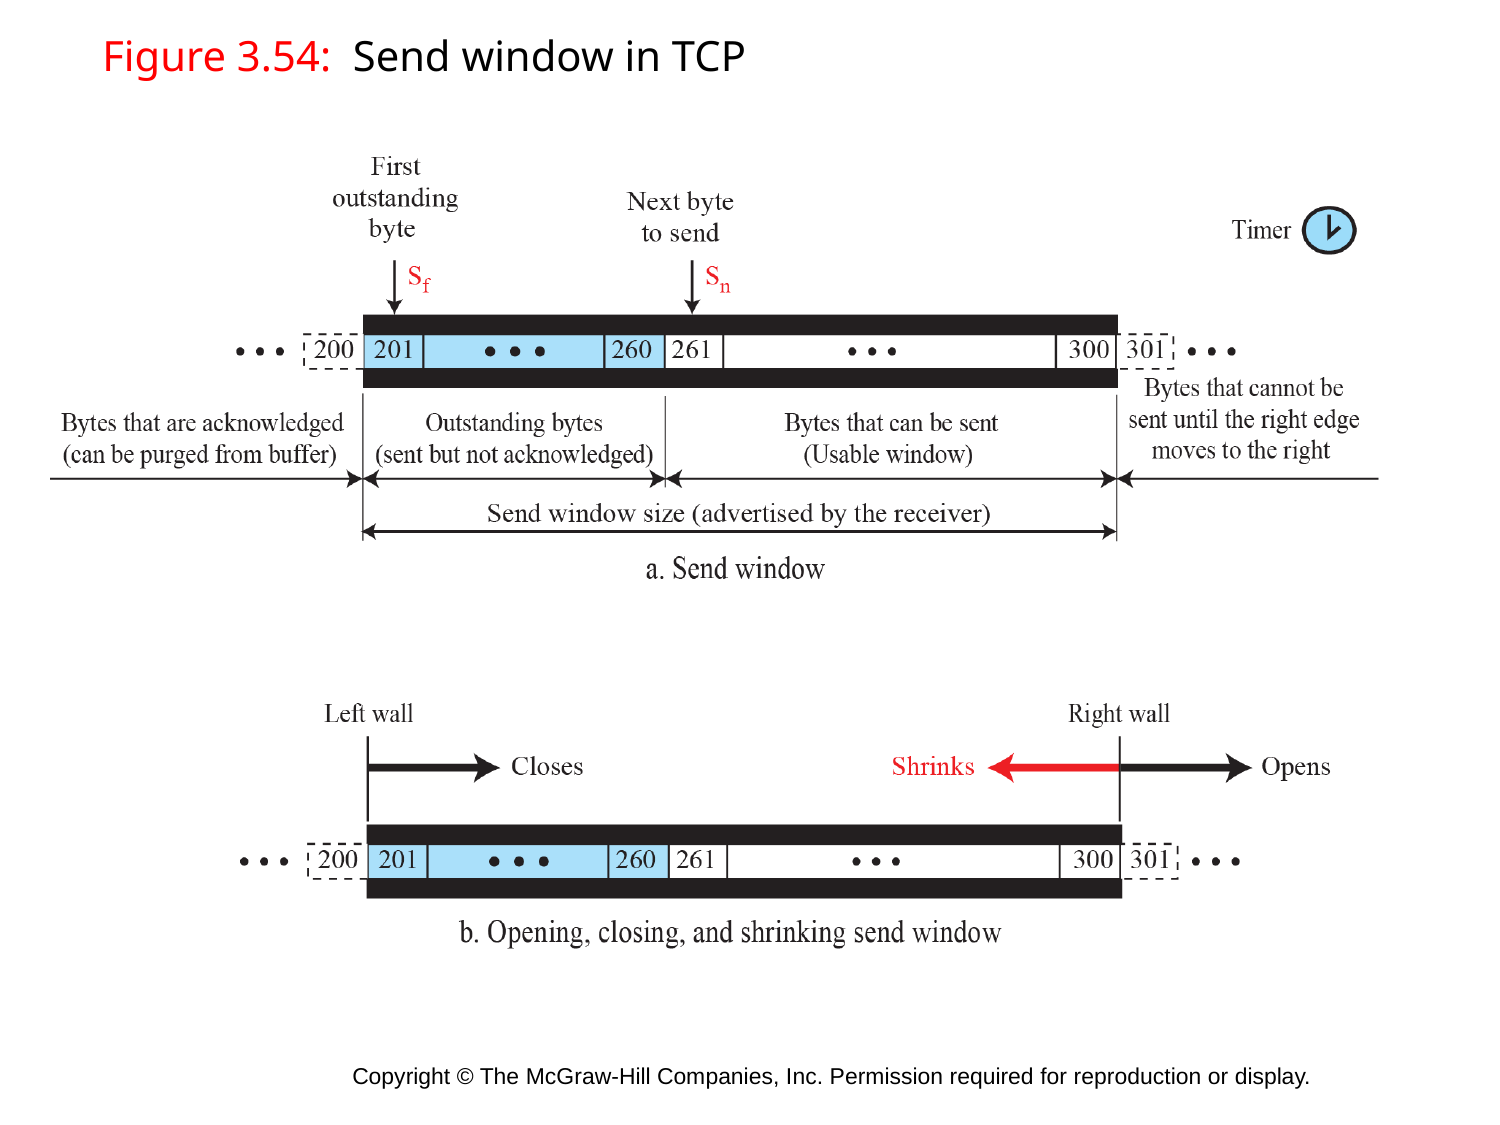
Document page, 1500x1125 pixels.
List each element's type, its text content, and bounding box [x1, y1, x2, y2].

picture [49, 151, 1379, 588]
text_box Figure 3.54: Send window in TCP [87, 22, 1425, 87]
picture [240, 699, 1332, 951]
